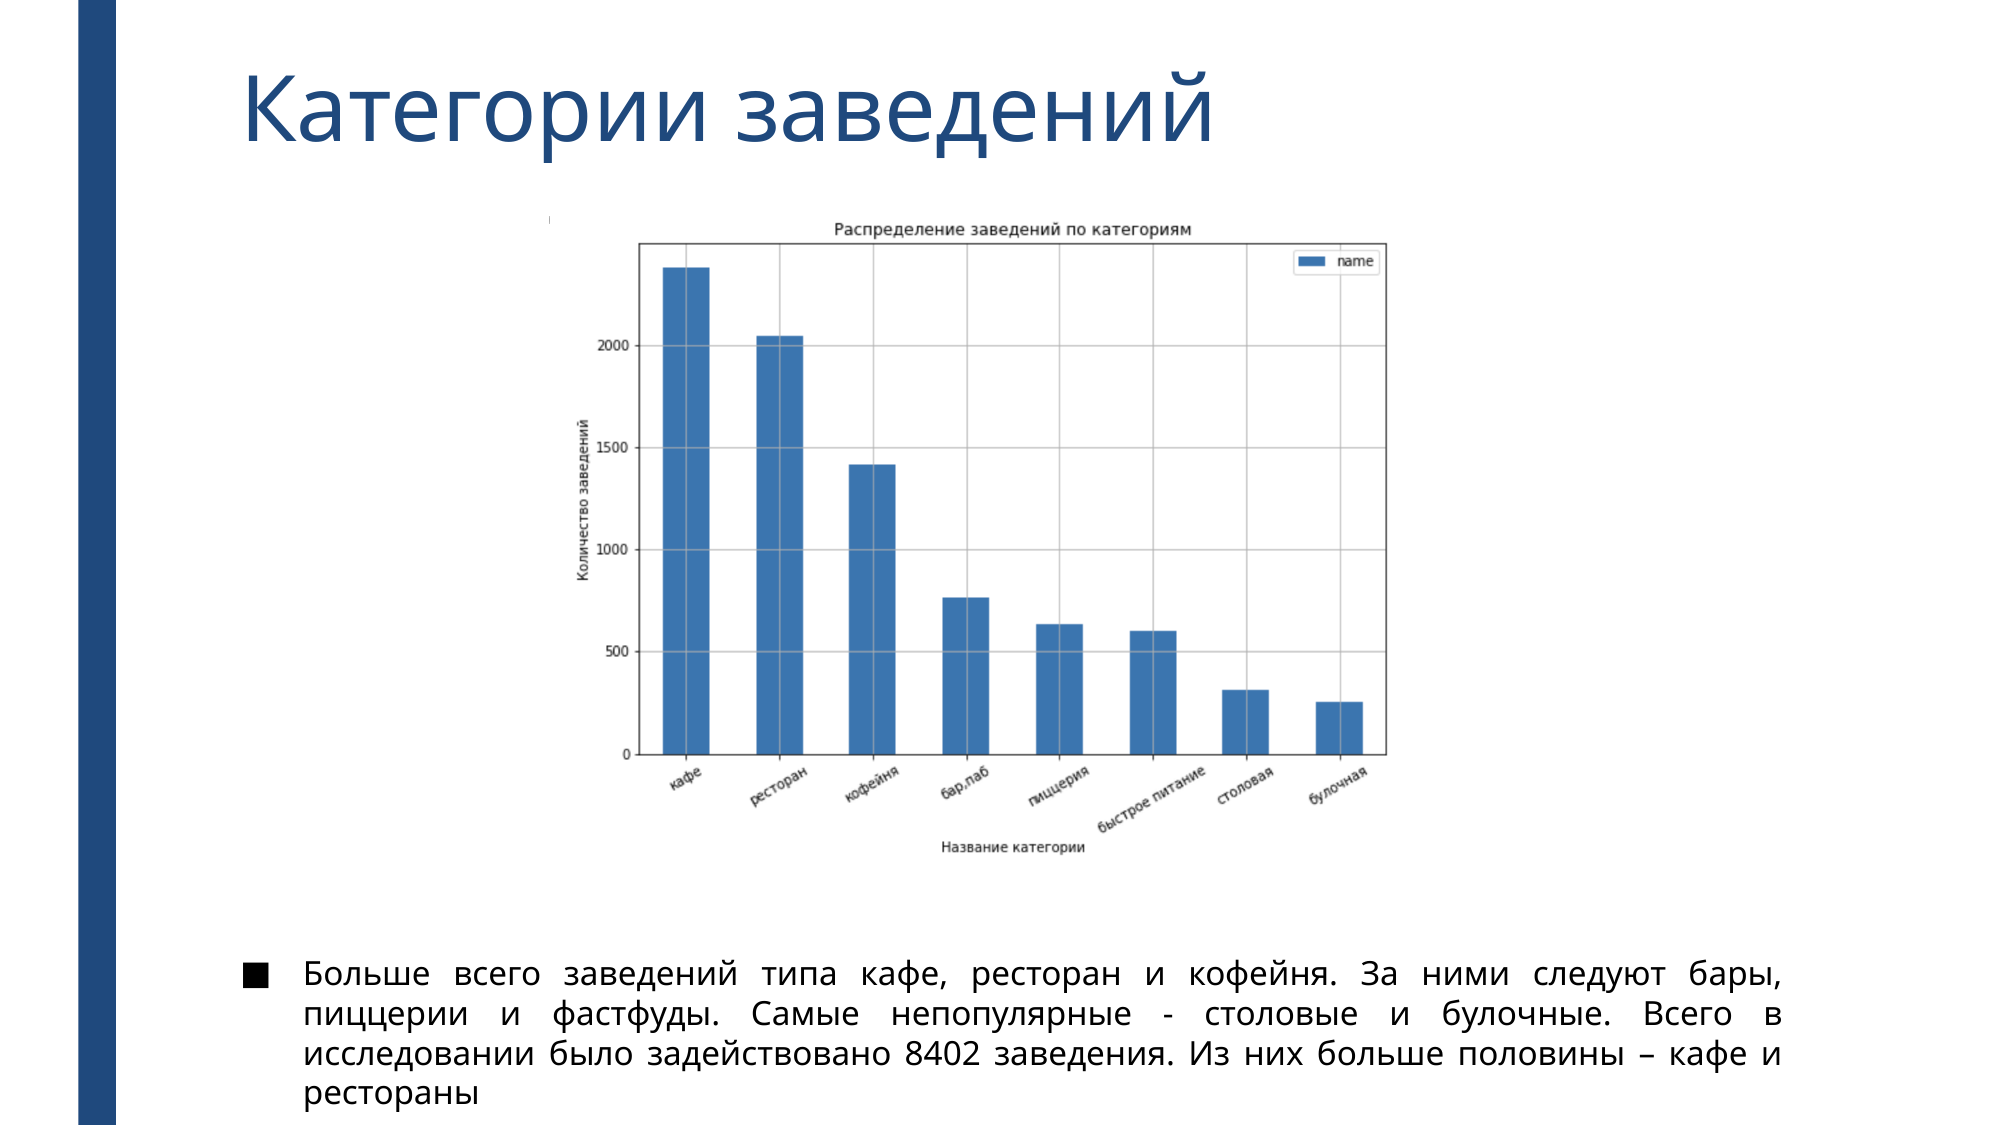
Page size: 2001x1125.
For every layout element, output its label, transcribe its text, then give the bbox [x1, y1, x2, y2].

text_box Больше всего заведений типа кафе, ресторан и кофейня. За ними следуют бары, пиццерии и фастфуды. Самые непопулярные - столовые и булочные. Всего в исследовании было задействовано 8402 заведения. Из них больше половины – кафе и рестораны [224, 869, 1800, 1125]
title Категории заведений [225, 55, 1800, 209]
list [550, 208, 1450, 872]
